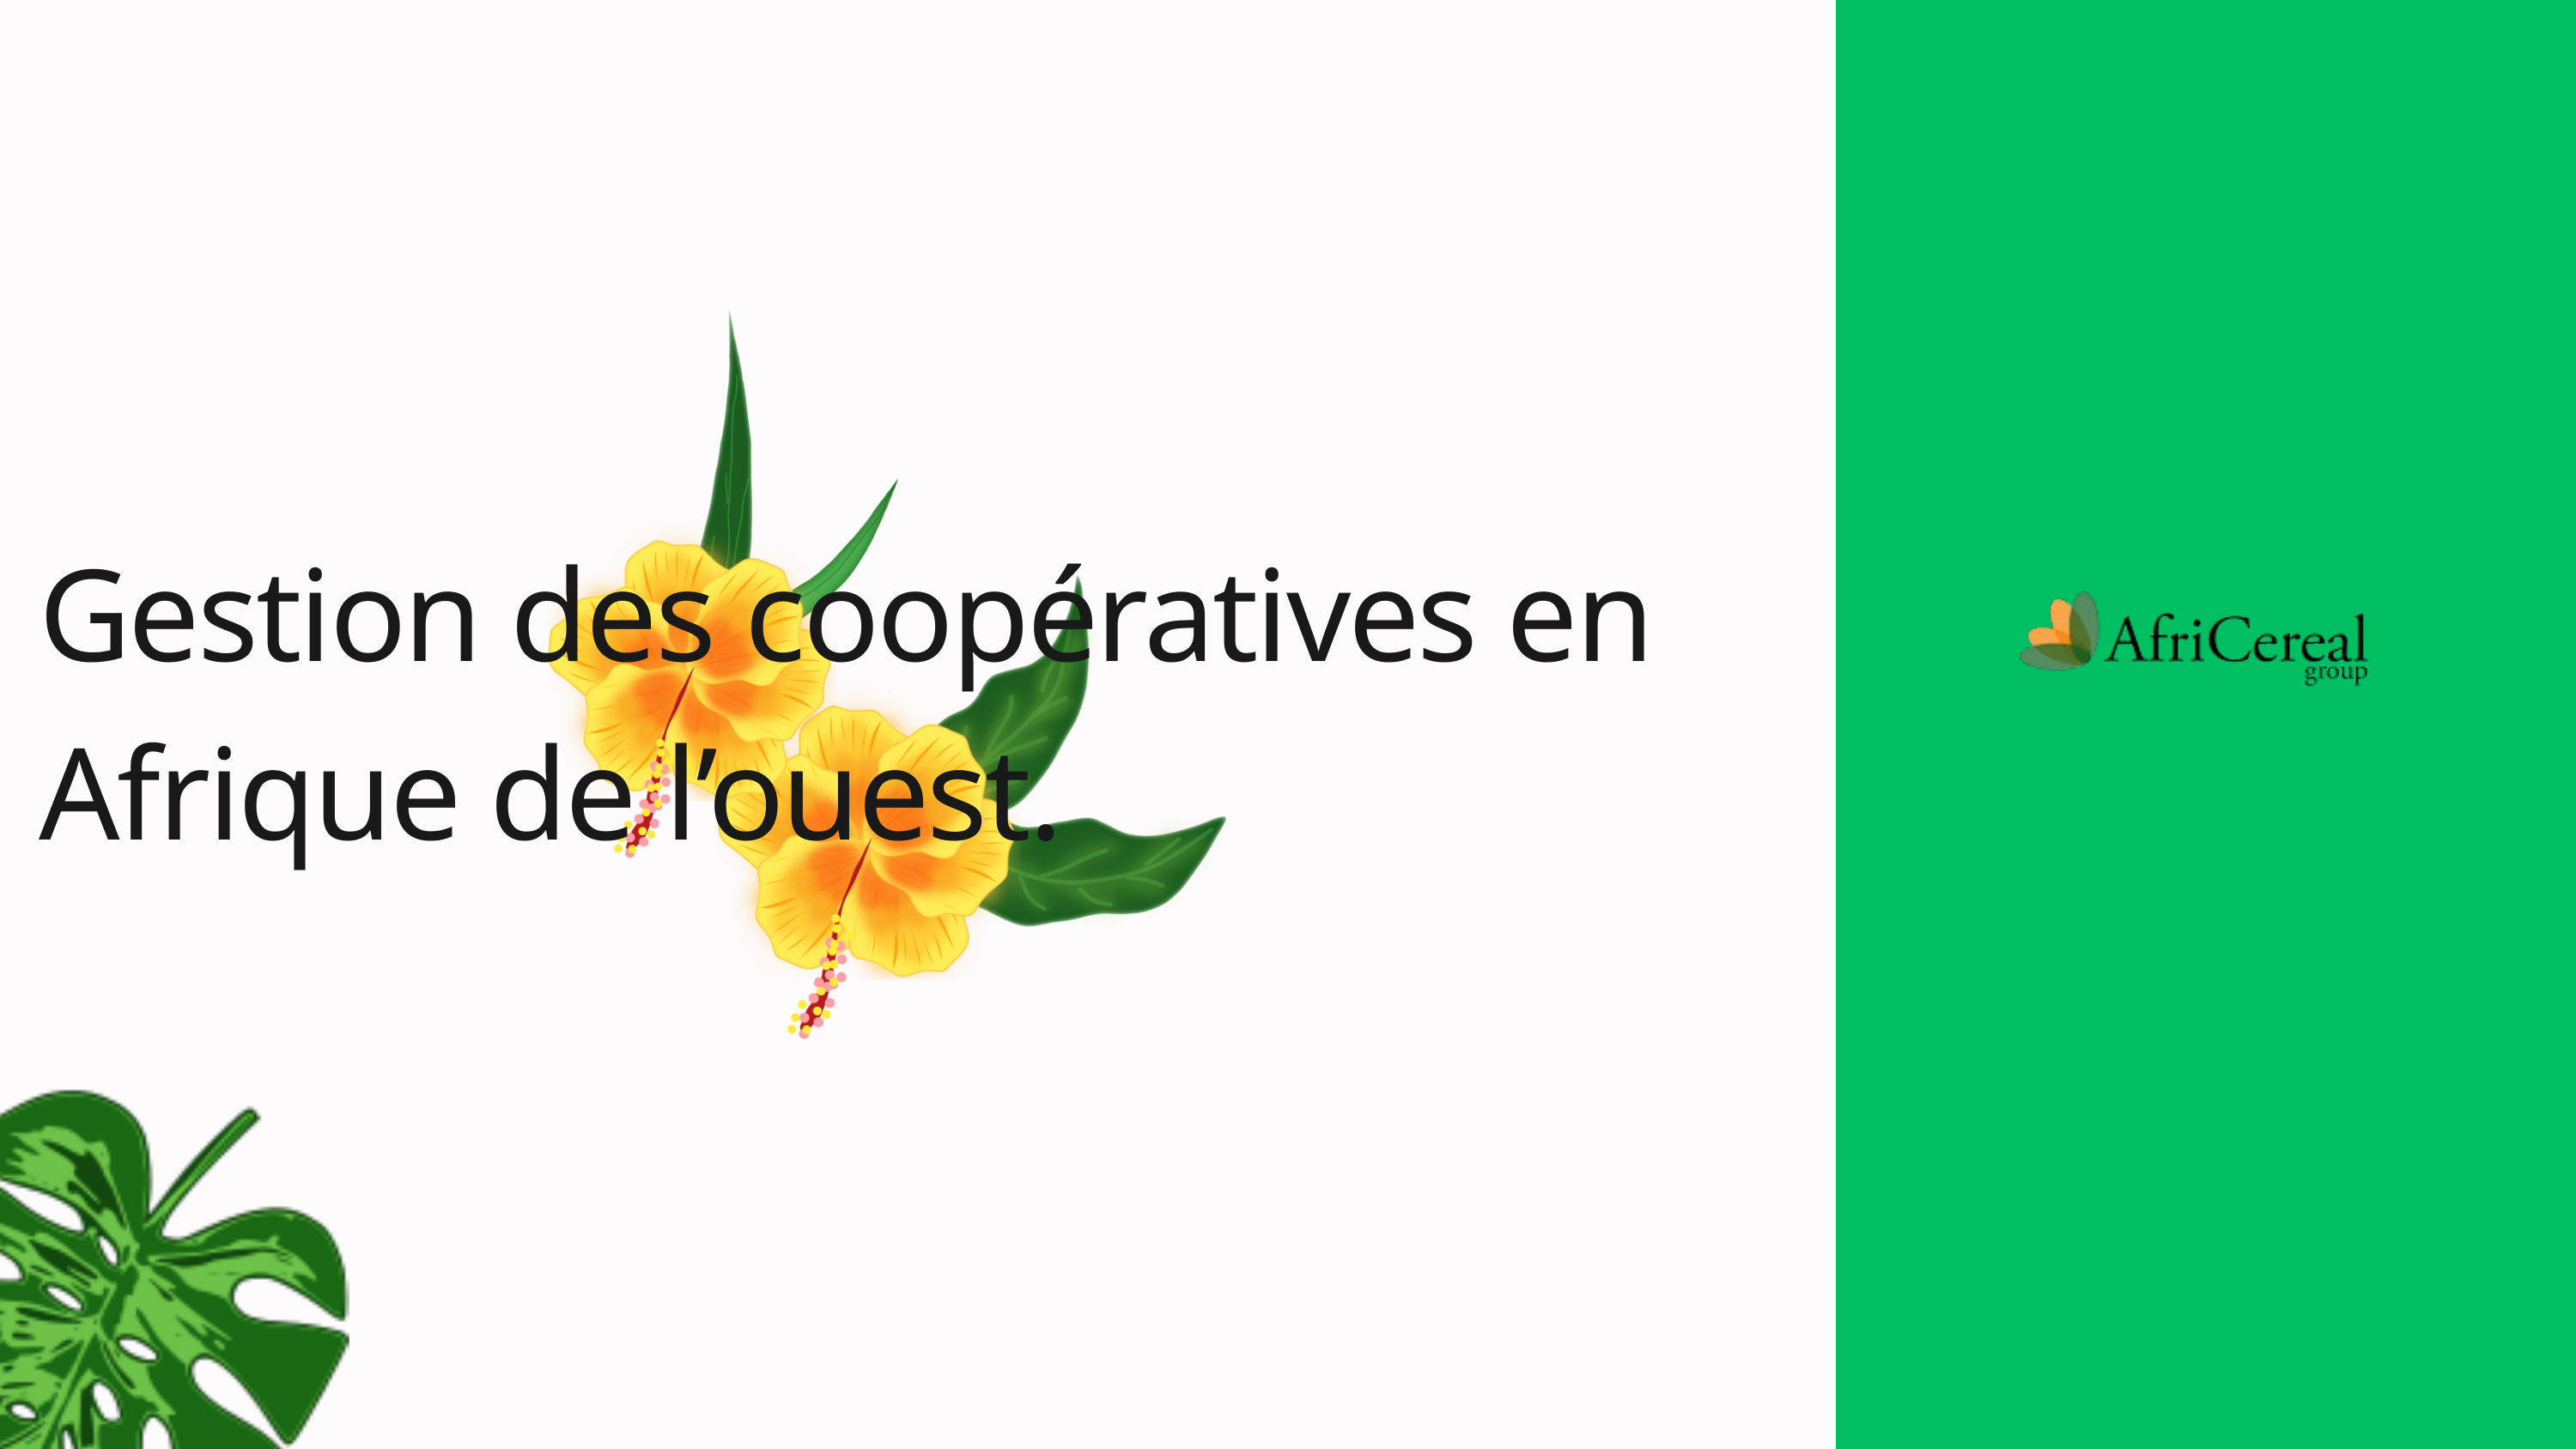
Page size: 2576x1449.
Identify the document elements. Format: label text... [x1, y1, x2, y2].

text_box [0, 1088, 349, 1449]
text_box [1835, 0, 2576, 1449]
text_box [548, 865, 1227, 1040]
text_box Gestion des coopératives en Afrique de l’ouest. [39, 509, 1775, 865]
text_box [548, 309, 1227, 509]
